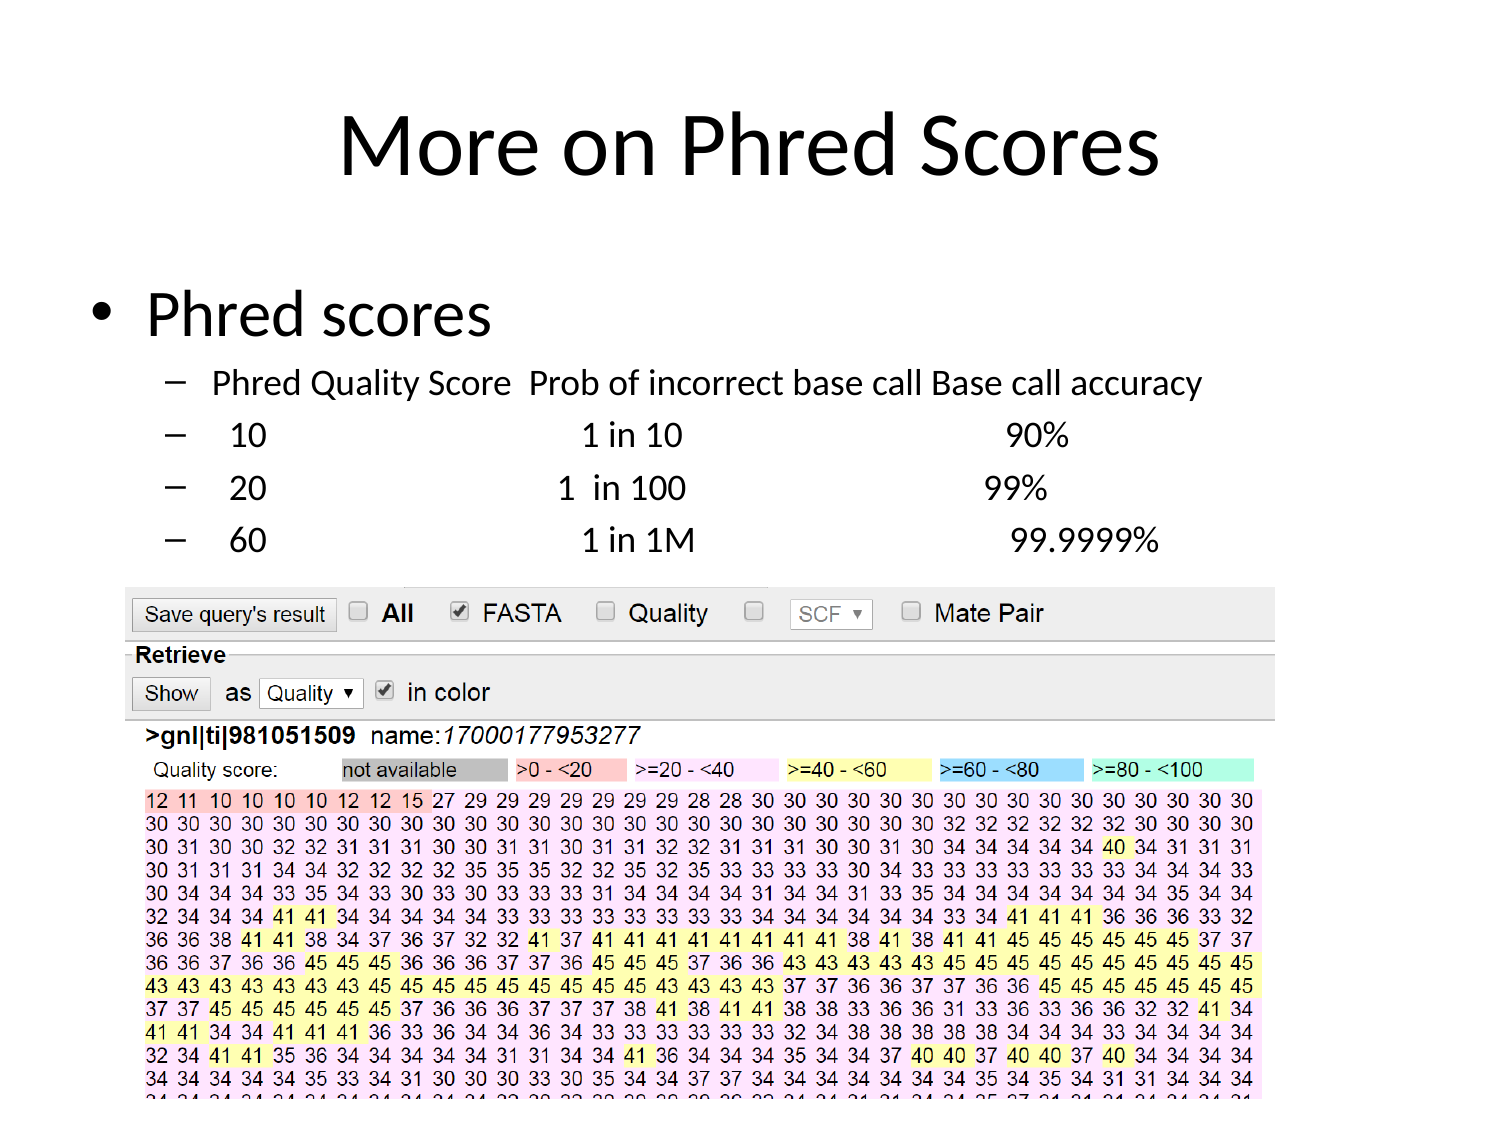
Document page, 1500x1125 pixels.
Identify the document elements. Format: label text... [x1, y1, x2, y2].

list Phred scores Phred Quality Score Prob of incorrect base call Base call accuracy 10 1 in 10 90% 20 1 in 100 99% 60 1 in 1M 99.9999% [75, 262, 1425, 1005]
title More on Phred Scores [75, 45, 1425, 233]
picture [124, 587, 1276, 1099]
